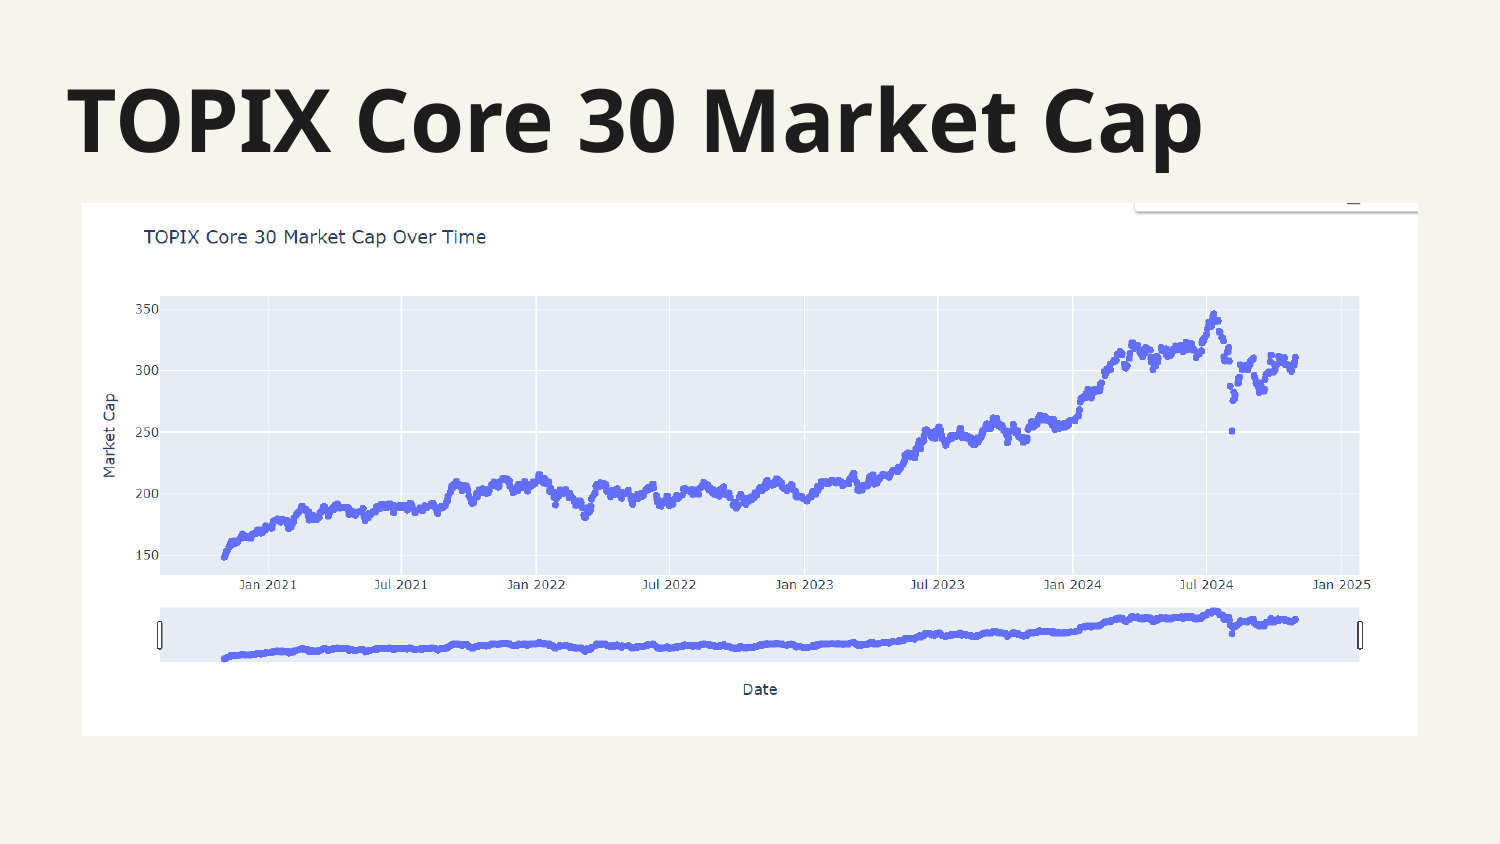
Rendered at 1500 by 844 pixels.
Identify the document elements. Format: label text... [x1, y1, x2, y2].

title TOPIX Core 30 Market Cap [51, 50, 1449, 145]
picture [82, 203, 1418, 736]
